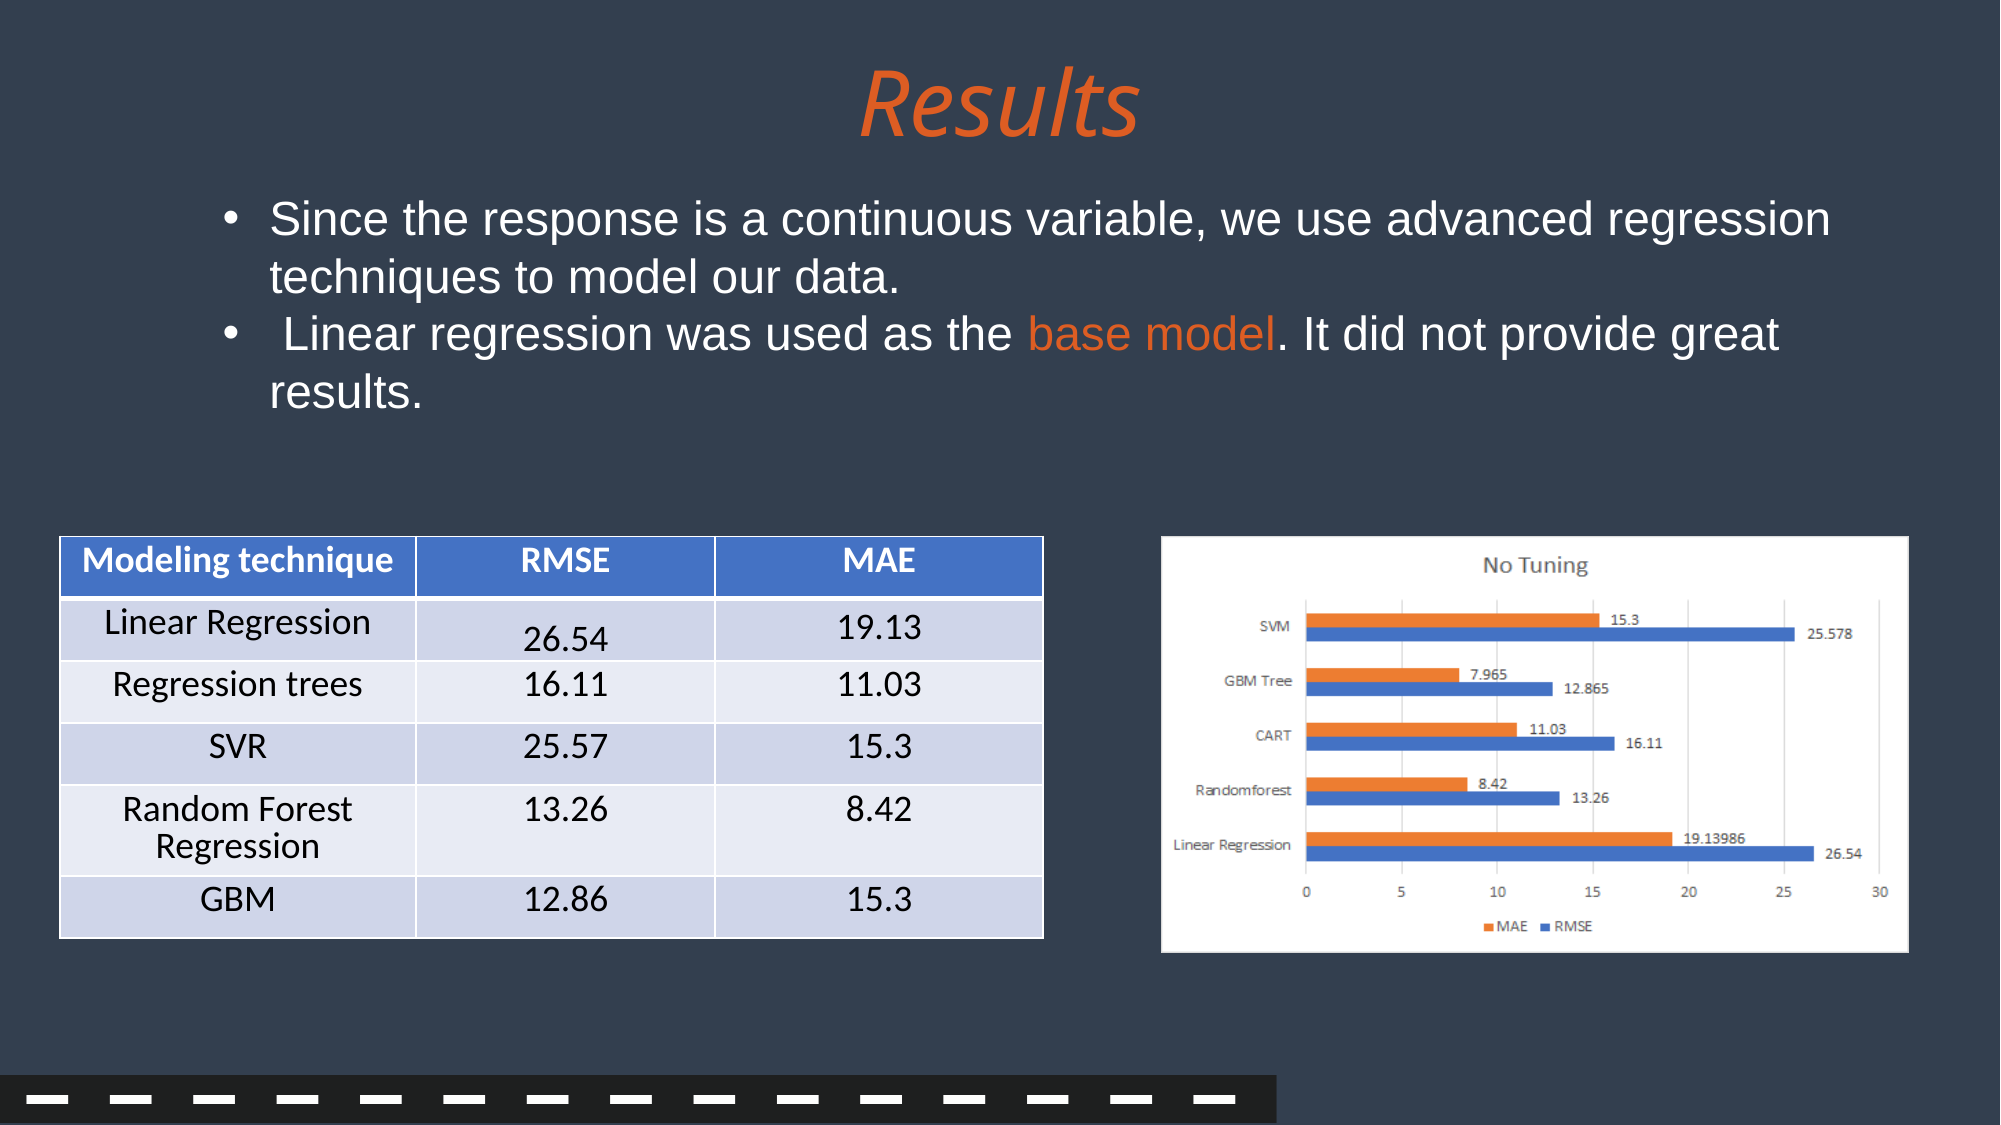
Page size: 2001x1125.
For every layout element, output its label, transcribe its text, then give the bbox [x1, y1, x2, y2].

table_cell 15.3 [716, 877, 1042, 937]
table_cell 19.13 [716, 601, 1042, 660]
table_cell GBM [61, 877, 415, 937]
picture [1161, 536, 1909, 953]
text_box Since the response is a continuous variable, we use advanced regression techniques to model our data. Linear regression was used as the base model. It did not provide great results. [207, 180, 1863, 483]
table_cell 13.26 [417, 786, 714, 875]
table_cell 26.54 [417, 601, 714, 660]
table_cell SVR [61, 724, 415, 784]
table_cell Linear Regression [61, 601, 415, 660]
table_cell 8.42 [716, 786, 1042, 875]
table_cell 16.11 [417, 662, 714, 722]
table_header MAE [716, 537, 1042, 596]
picture [0, 1075, 1277, 1123]
table_cell 12.86 [417, 877, 714, 937]
table_cell Regression trees [61, 662, 415, 722]
table_header RMSE [417, 537, 714, 596]
title Results [137, 12, 1863, 202]
table_cell 15.3 [716, 724, 1042, 784]
table_cell Random Forest Regression [61, 786, 415, 875]
table_header Modeling technique [61, 537, 415, 596]
table_cell 25.57 [417, 724, 714, 784]
table_cell 11.03 [716, 662, 1042, 722]
